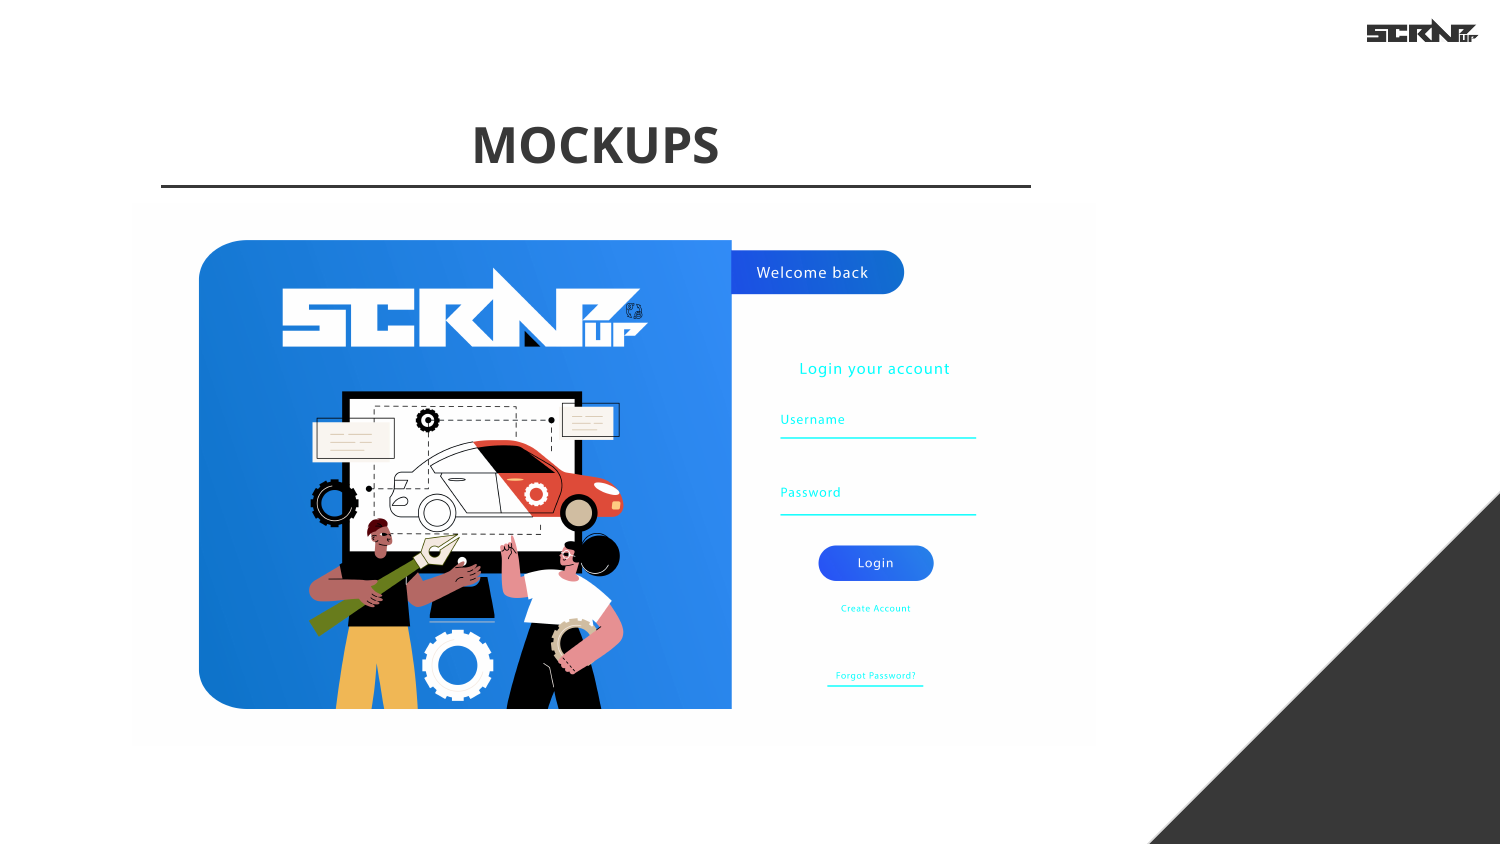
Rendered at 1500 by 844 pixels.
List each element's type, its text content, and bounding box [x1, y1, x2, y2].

picture [1367, 17, 1479, 43]
picture [132, 203, 1097, 746]
title MOCKUPS [122, 98, 1070, 185]
